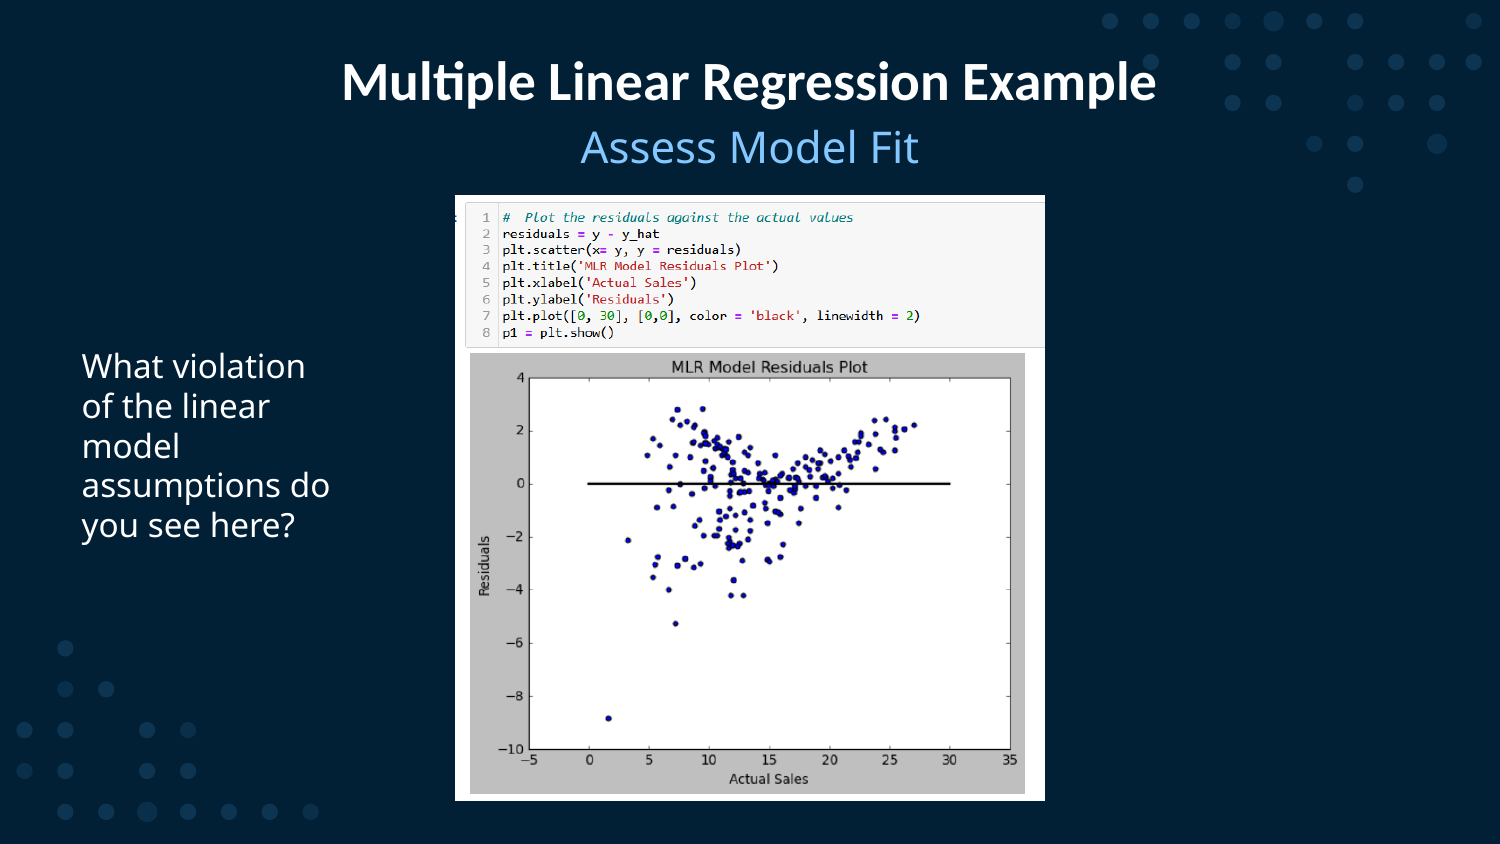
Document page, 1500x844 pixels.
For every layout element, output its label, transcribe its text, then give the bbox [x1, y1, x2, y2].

title Multiple Linear Regression Example [103, 44, 1397, 120]
list Assess Model Fit [103, 120, 1397, 196]
picture [455, 194, 1045, 801]
text_box What violation of the linear model assumptions do you see here? [66, 337, 357, 552]
